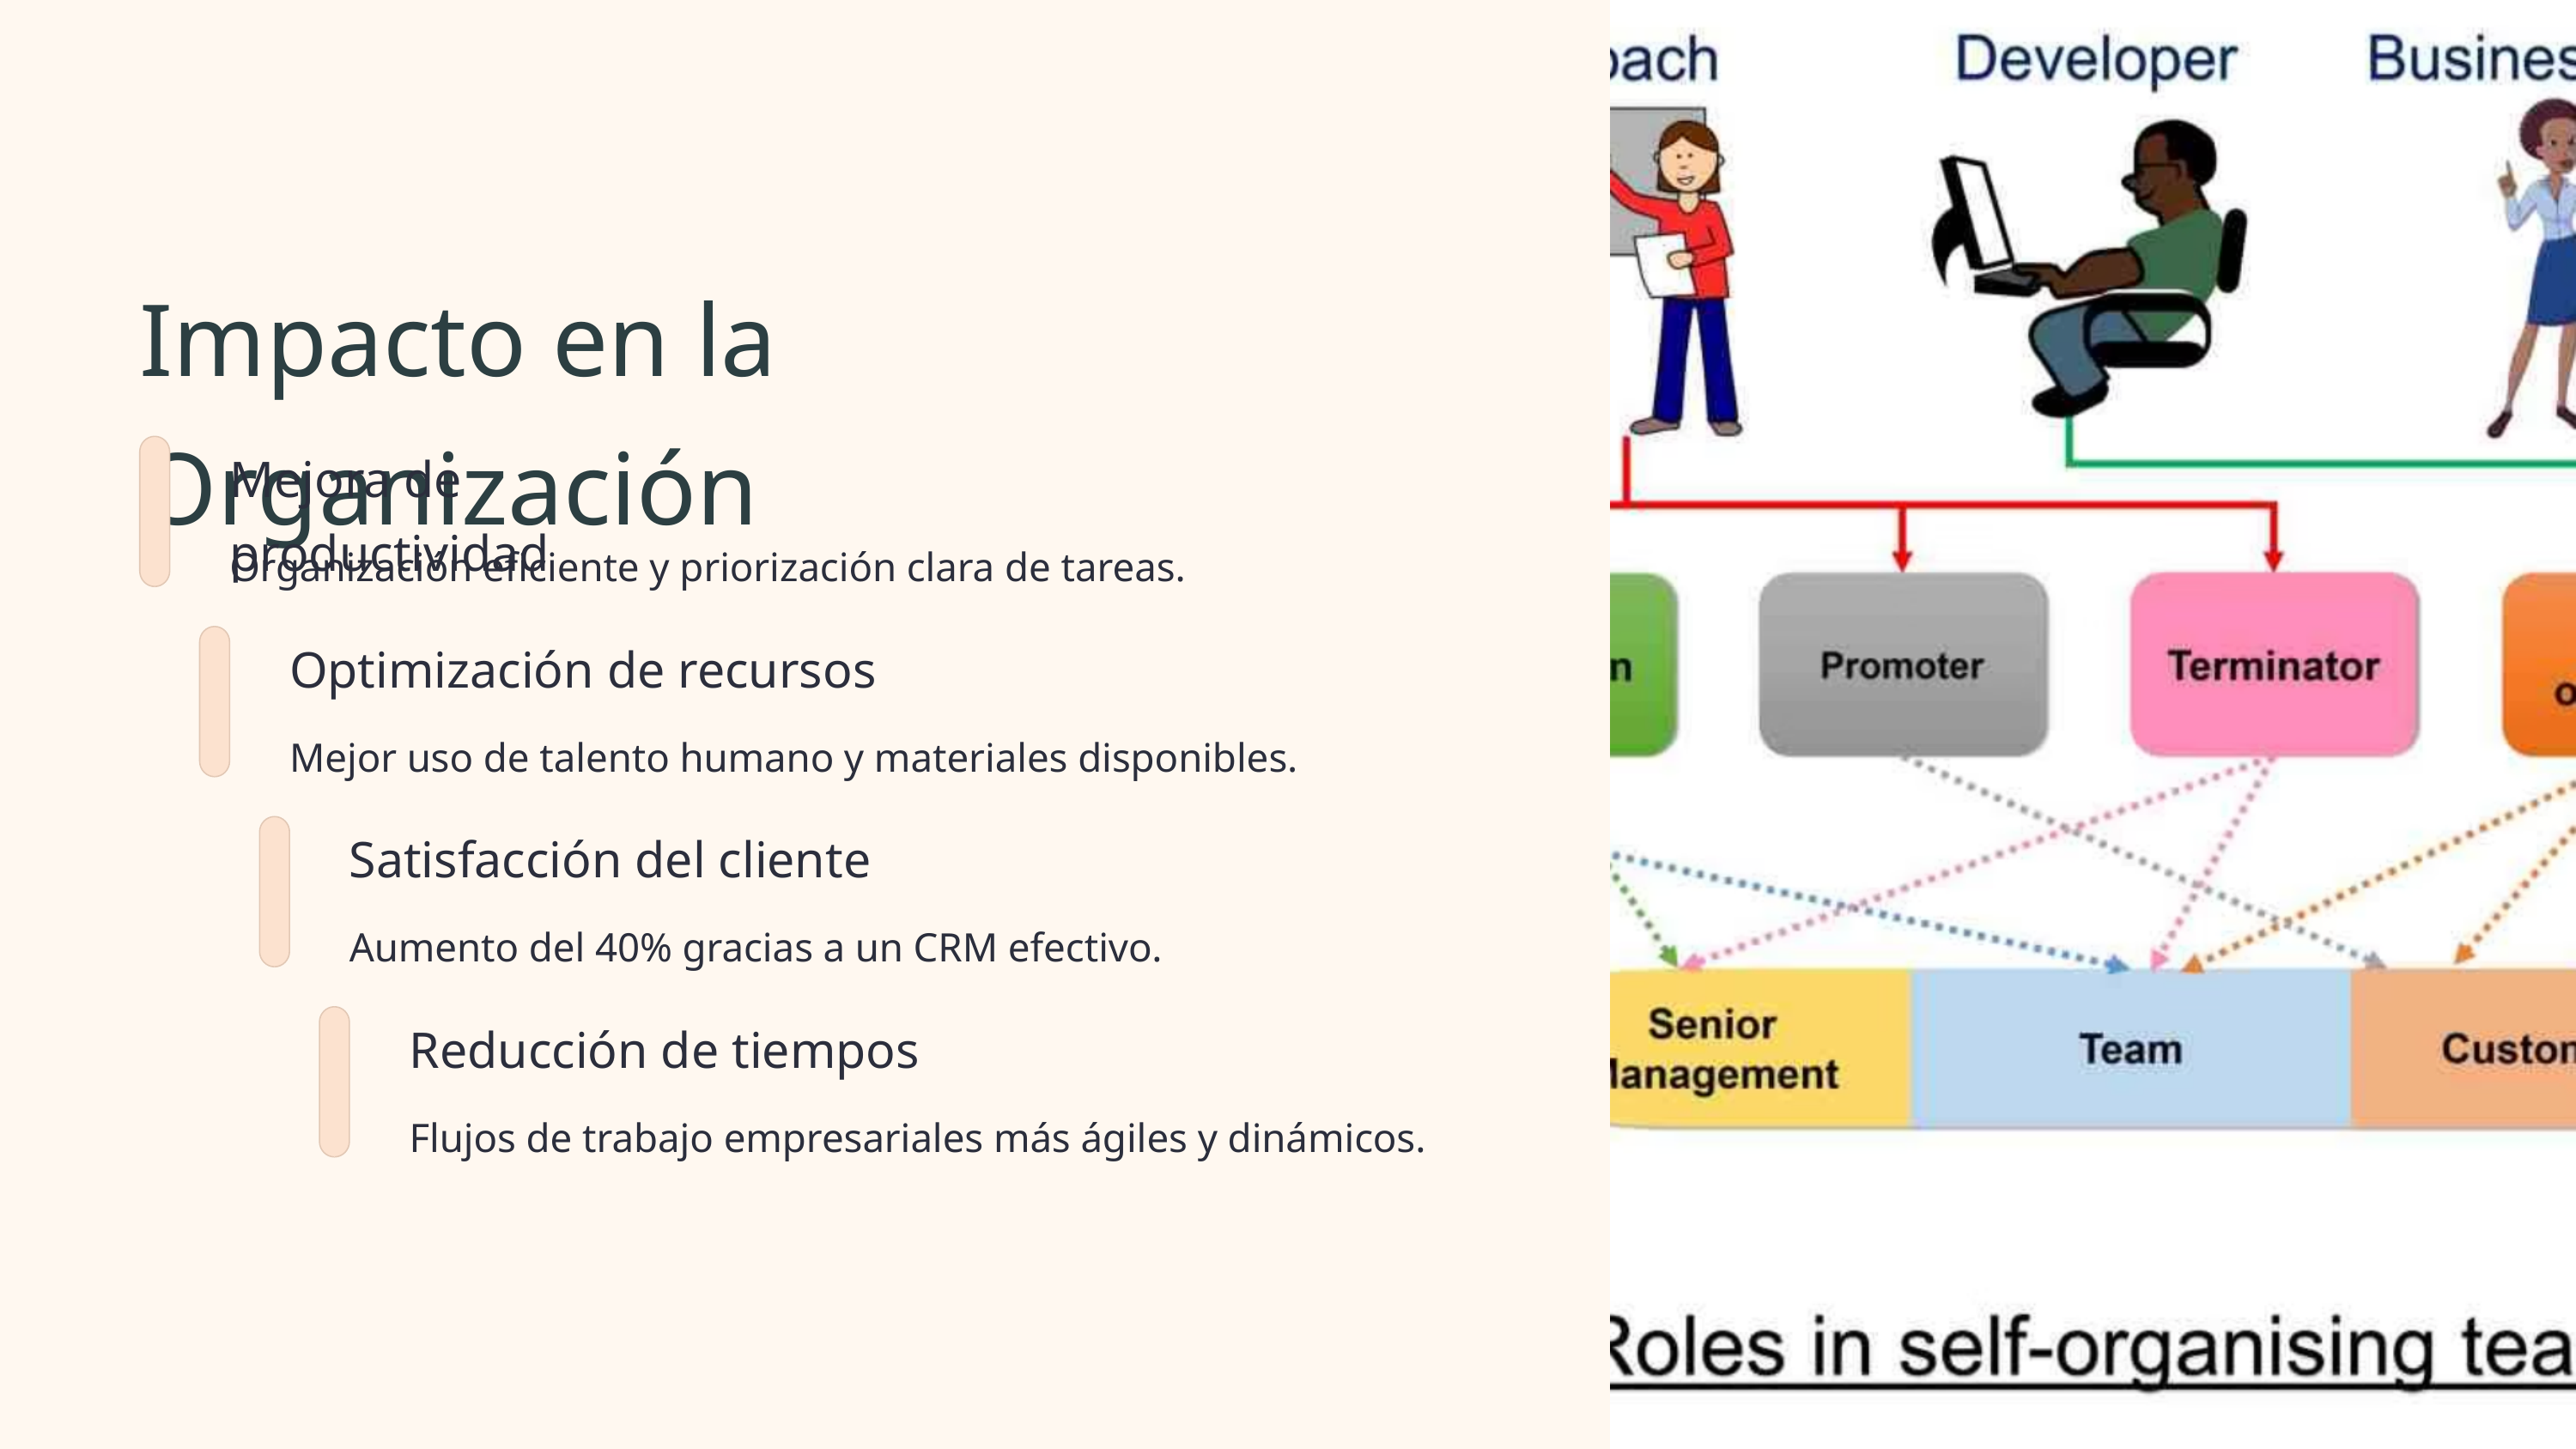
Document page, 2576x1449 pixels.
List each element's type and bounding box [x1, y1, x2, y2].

text_box [1609, 0, 2576, 1449]
text_box [139, 248, 1413, 377]
text_box [319, 1005, 350, 1158]
text_box [198, 625, 231, 778]
text_box [409, 1083, 1471, 1157]
text_box [289, 624, 885, 689]
text_box [258, 815, 291, 968]
text_box [289, 703, 1471, 777]
text_box [349, 814, 884, 880]
text_box [0, 0, 1609, 1449]
text_box [229, 513, 1471, 587]
text_box [229, 433, 794, 500]
text_box [409, 1004, 923, 1070]
text_box [349, 894, 1471, 967]
text_box [138, 435, 171, 588]
